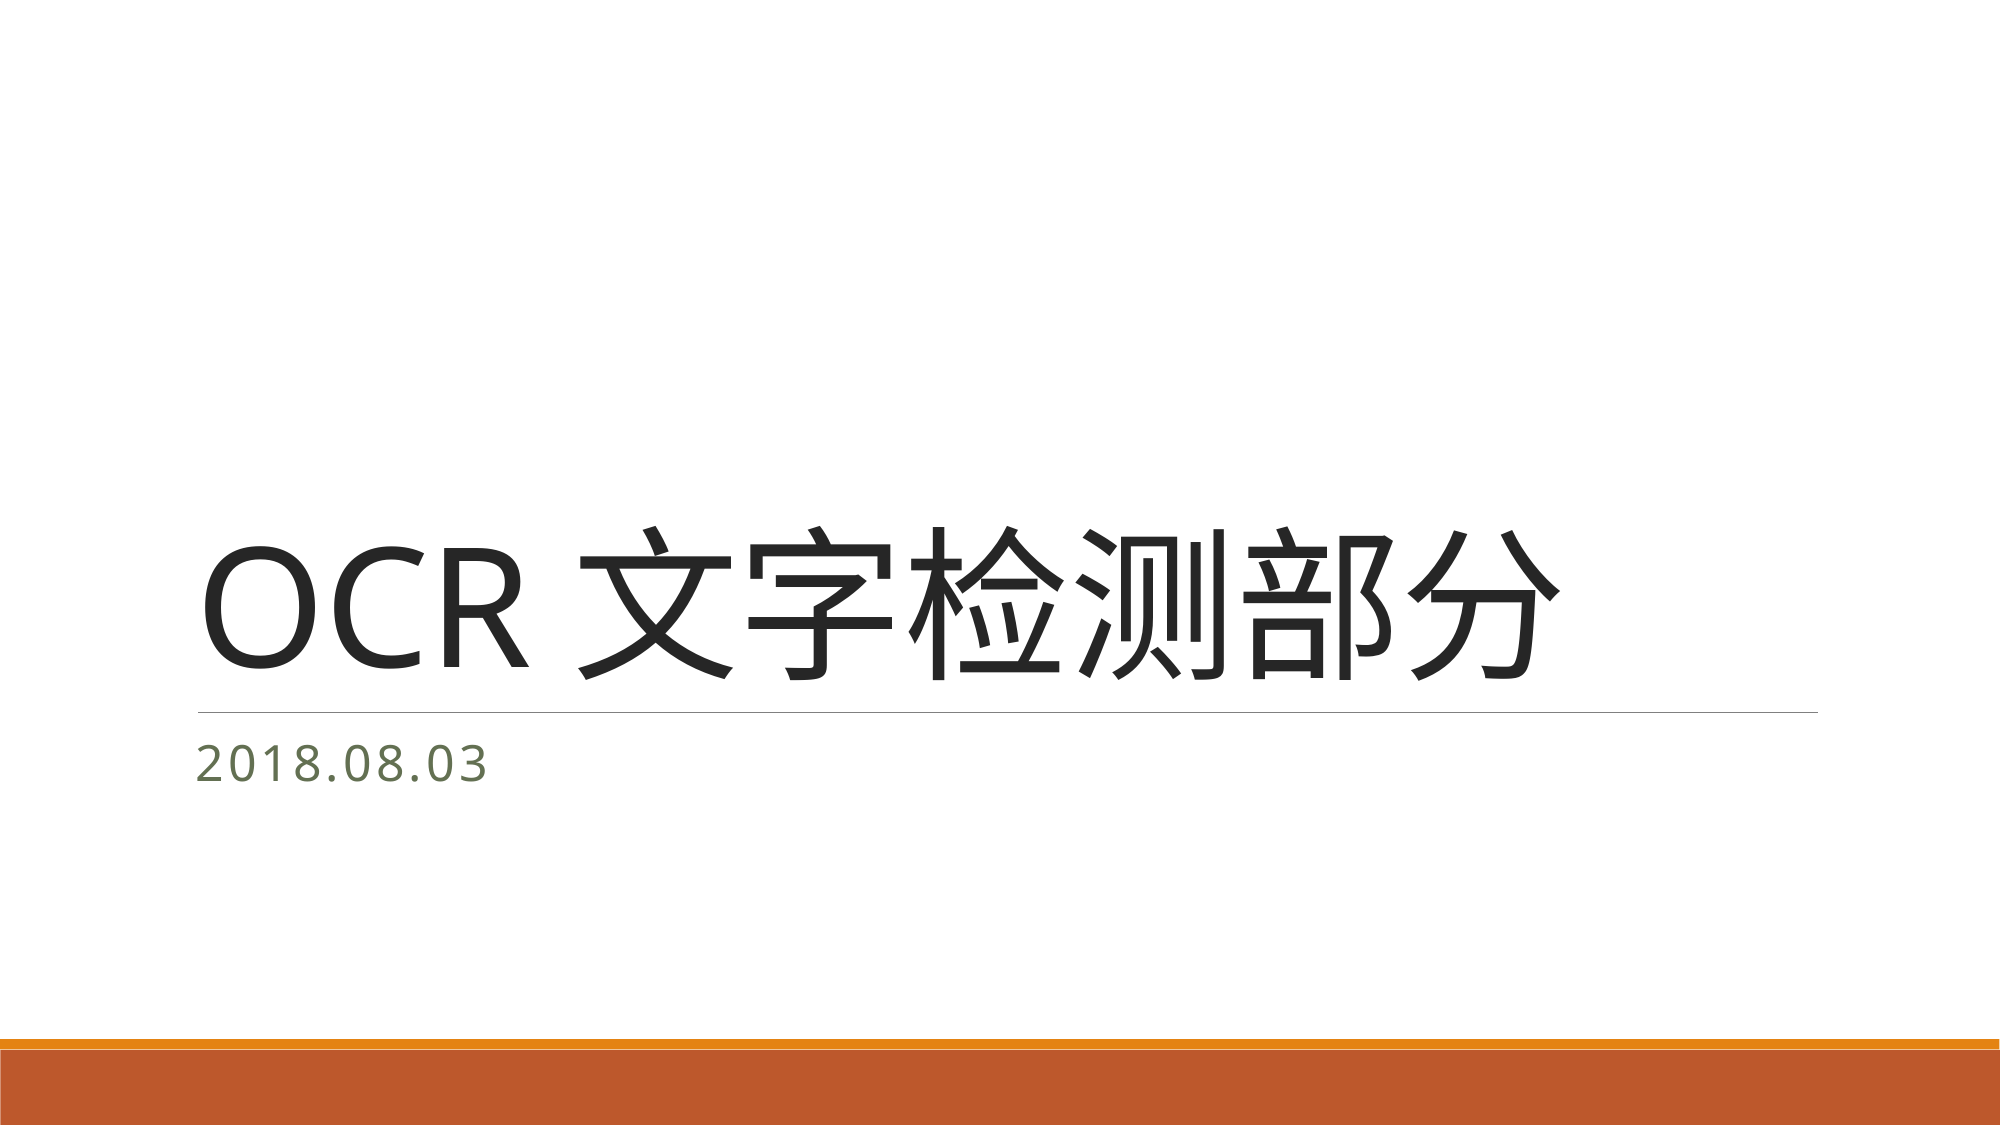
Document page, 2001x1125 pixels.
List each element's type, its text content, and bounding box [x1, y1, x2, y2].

subtitle 2018.08.03 [180, 730, 1831, 919]
title OCR文字检测部分 [180, 124, 1830, 710]
